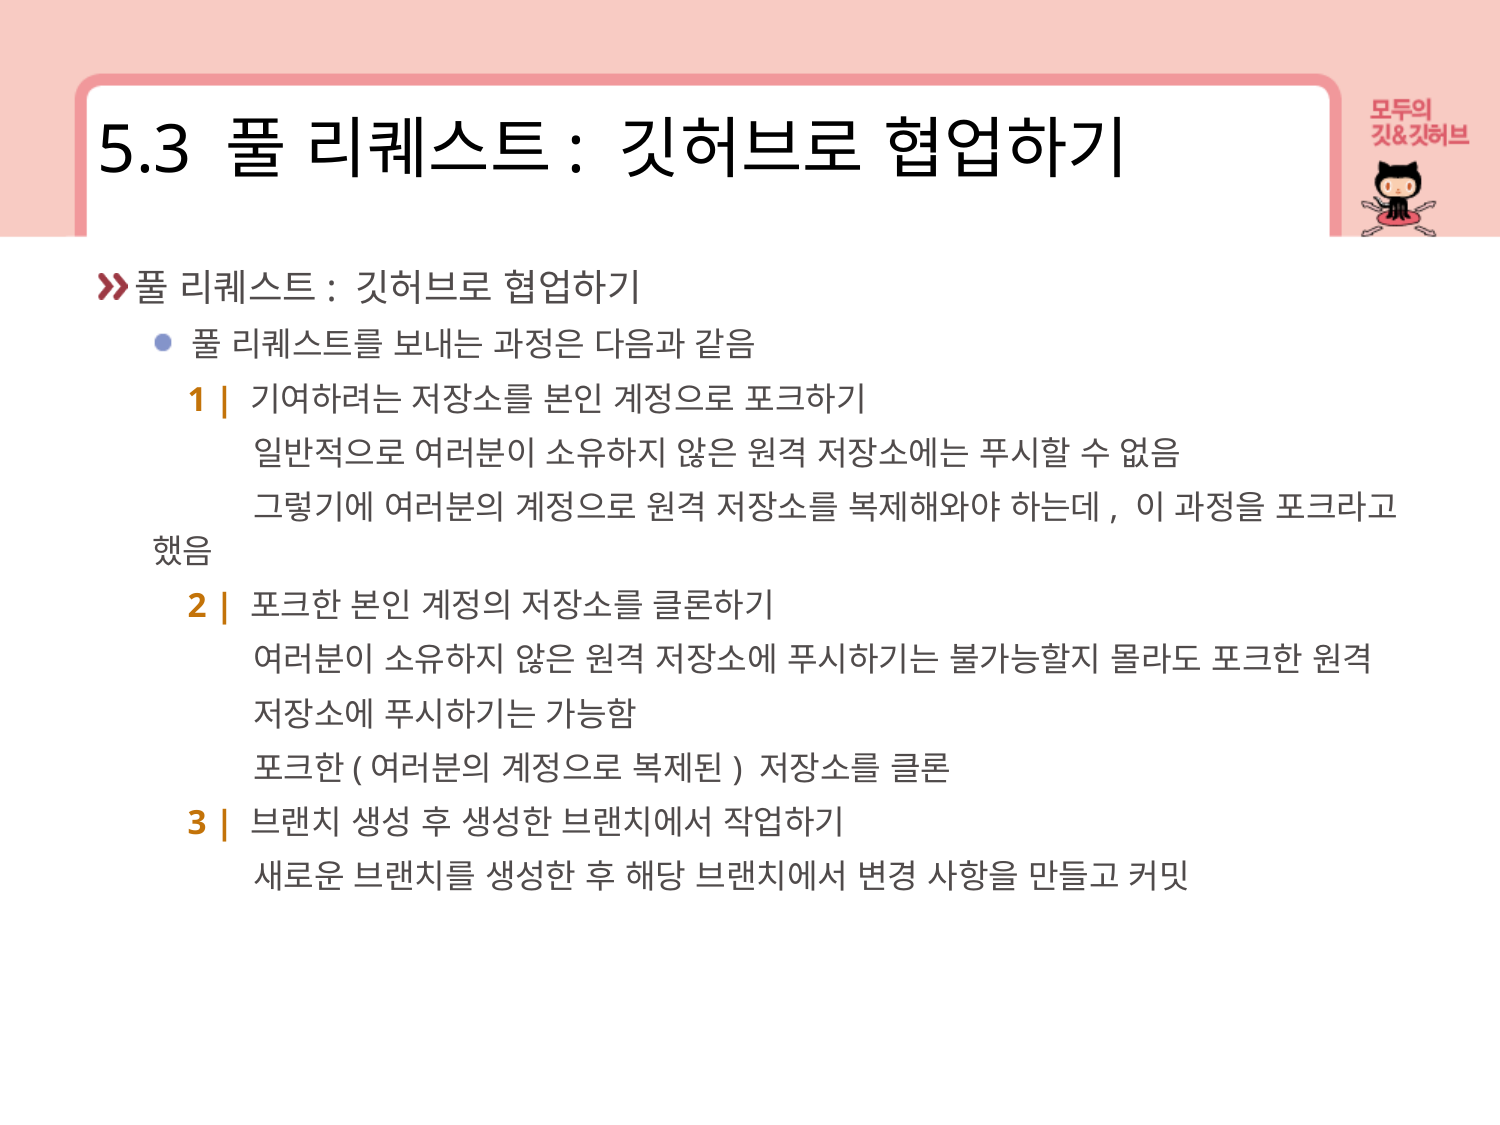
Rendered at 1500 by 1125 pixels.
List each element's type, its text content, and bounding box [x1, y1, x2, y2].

text_box 풀 리퀘스트: 깃허브로 협업하기 풀 리퀘스트를 보내는 과정은 다음과 같음 1 | 기여하려는 저장소를 본인 계정으로 포크하기 일반적으로 여러분이 소유하지 않은 원격 저장소에는 푸시할 수 없음 그렇기에 여러분의 계정으로 원격 저장소를 복제해와야 하는데, 이 과정을 포크라고 했음 2 | 포크한 본인 계정의 저장소를 클론하기 여러분이 소유하지 않은 원격 저장소에 푸시하기는 불가능할지 몰라도 포크한 원격 저장소에 푸시하기는 가능함 포크한(여러분의 계정으로 복제된) 저장소를 클론 3 | 브랜치 생성 후 생성한 브랜치에서 작업하기 새로운 브랜치를 생성한 후 해당 브랜치에서 변경 사항을 만들고 커밋 [82, 252, 1432, 1067]
picture [0, 0, 1500, 1125]
text_box 5.3 풀 리퀘스트: 깃허브로 협업하기 [82, 61, 1413, 193]
